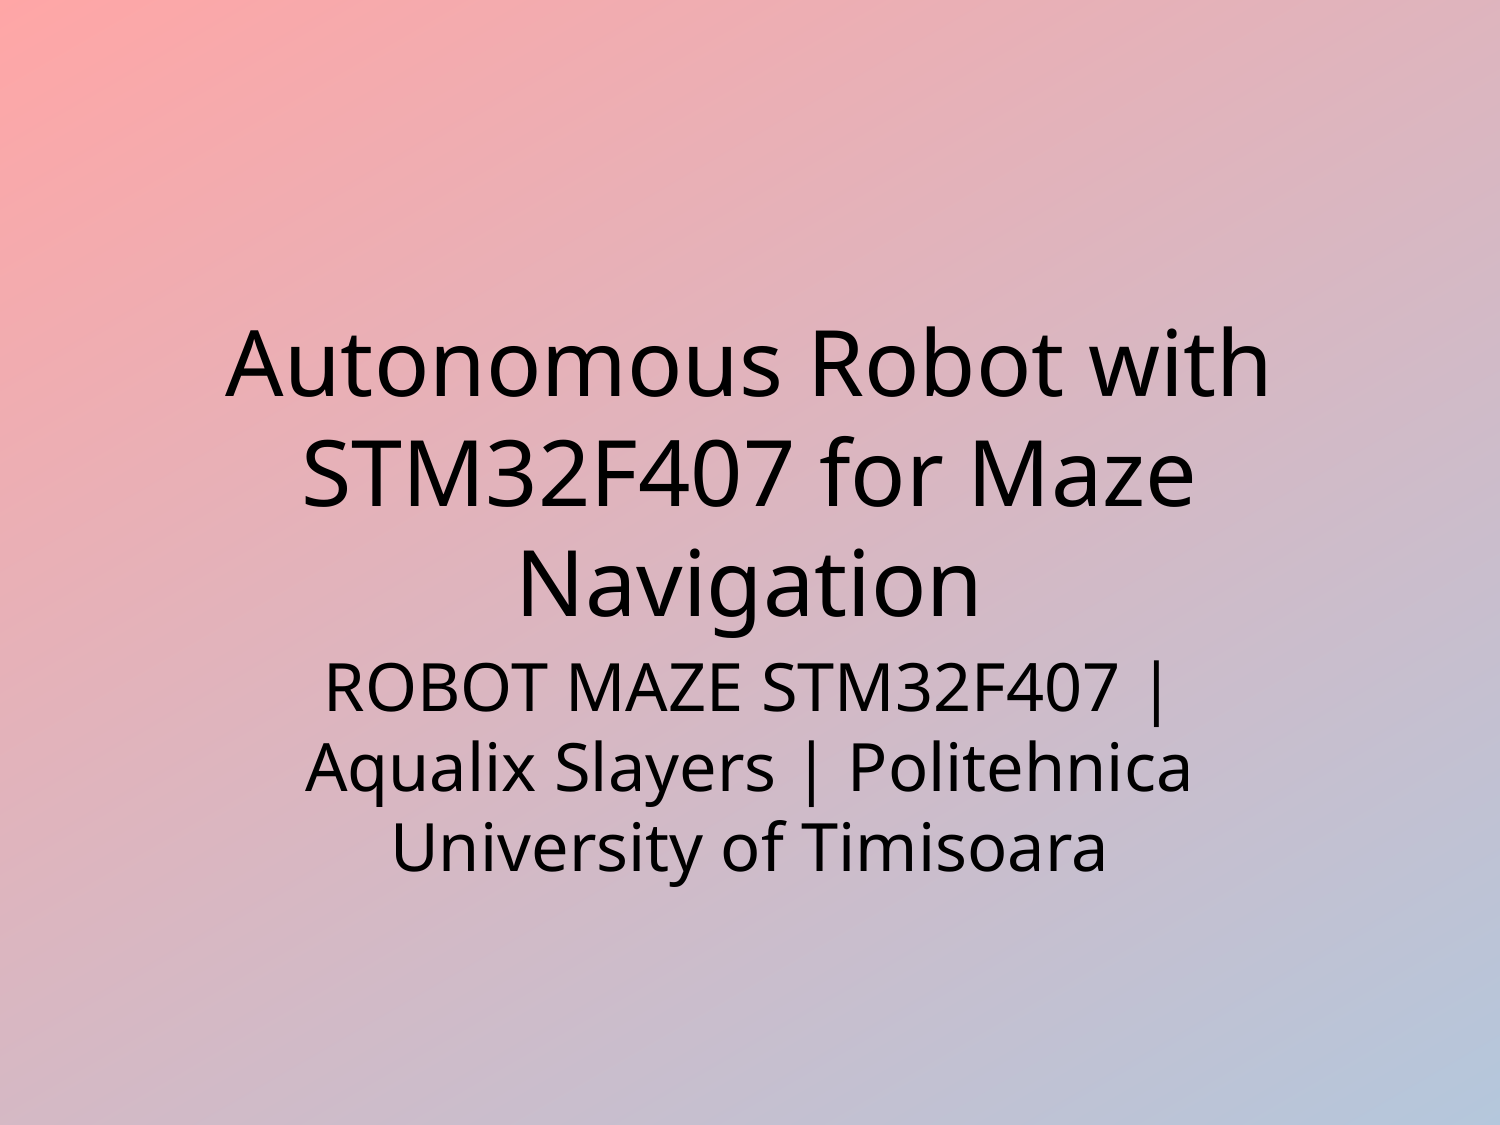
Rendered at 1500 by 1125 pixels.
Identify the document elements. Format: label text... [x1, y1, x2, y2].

title Autonomous Robot with STM32F407 for Maze Navigation [112, 349, 1388, 591]
subtitle ROBOT MAZE STM32F407 | Aqualix Slayers | Politehnica University of Timisoara [225, 637, 1275, 925]
